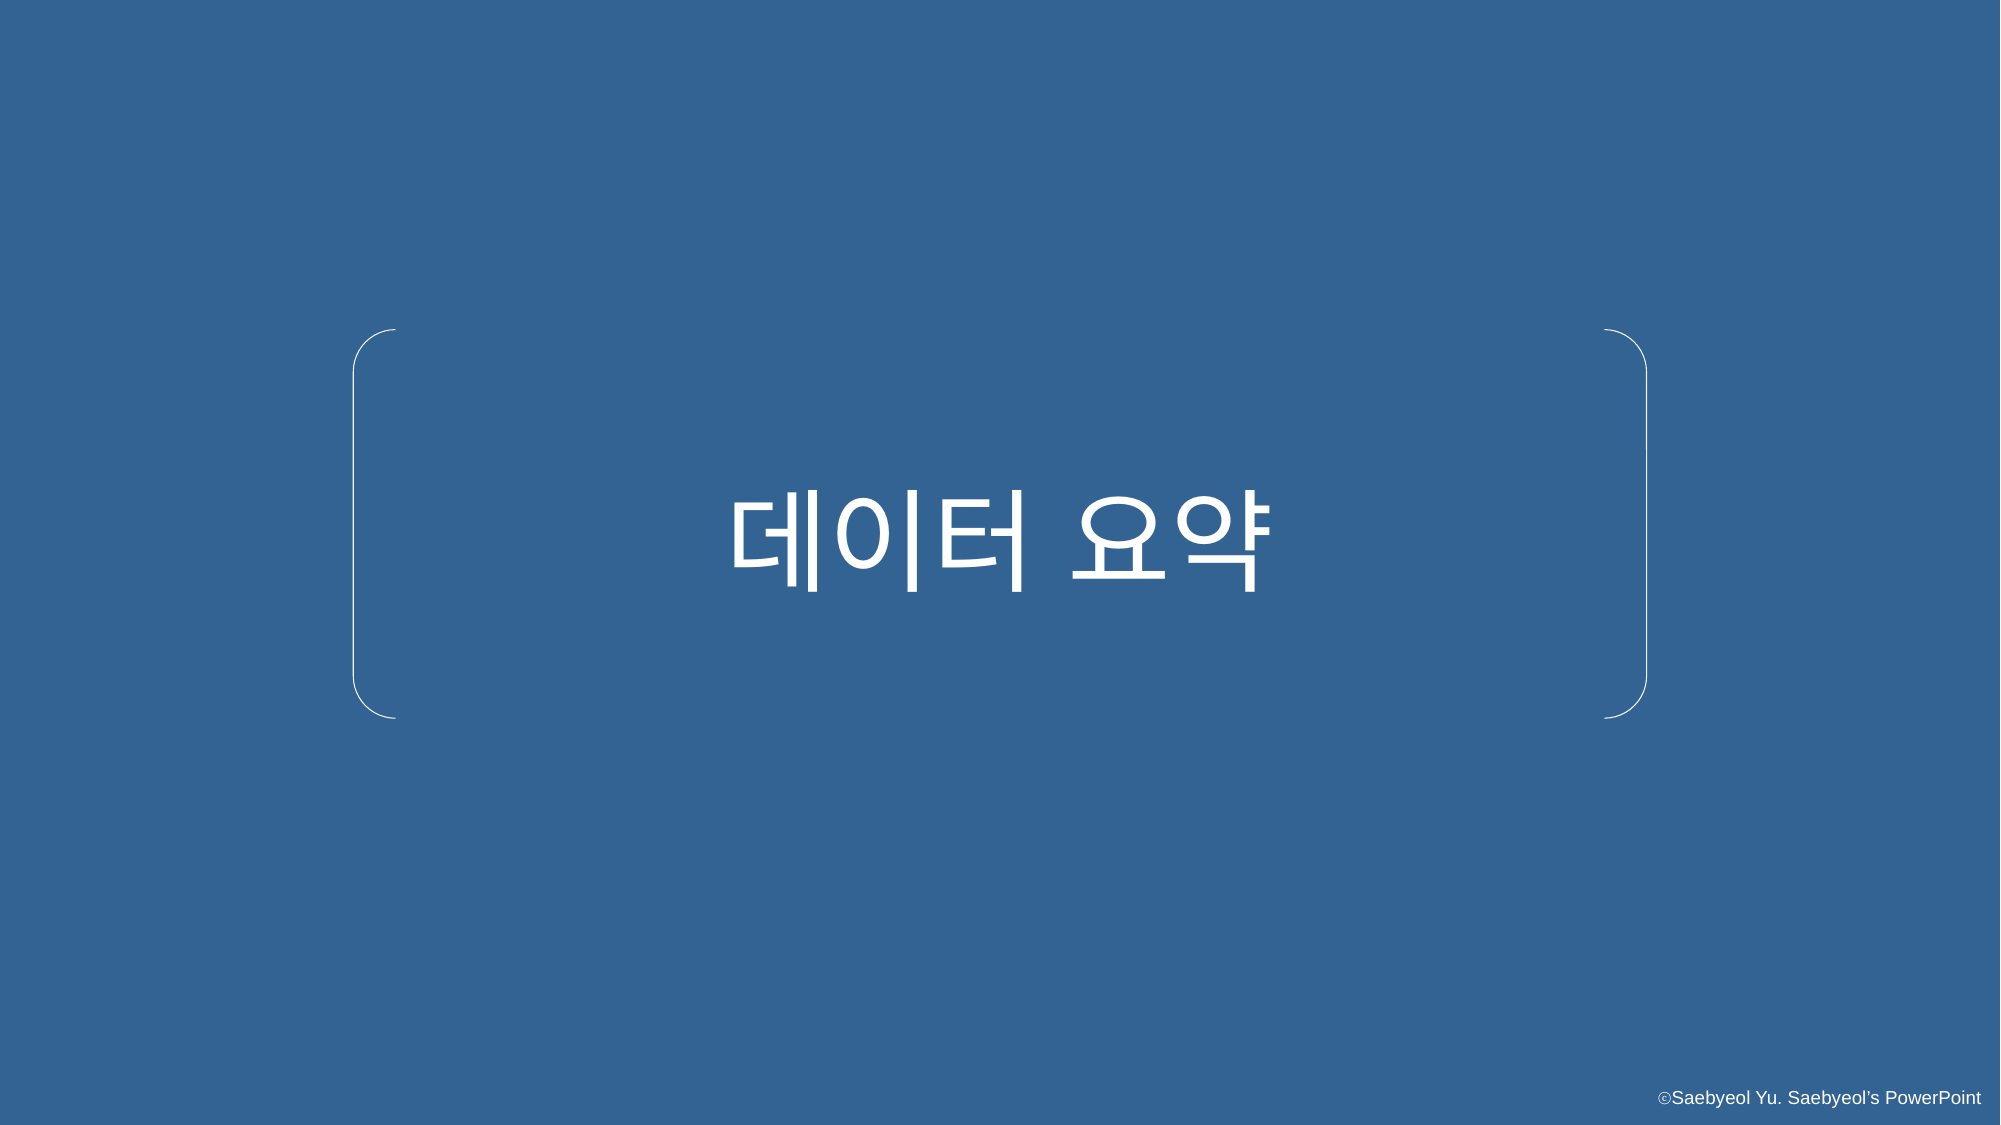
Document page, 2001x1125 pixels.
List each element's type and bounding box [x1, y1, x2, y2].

text_box [352, 329, 1648, 719]
